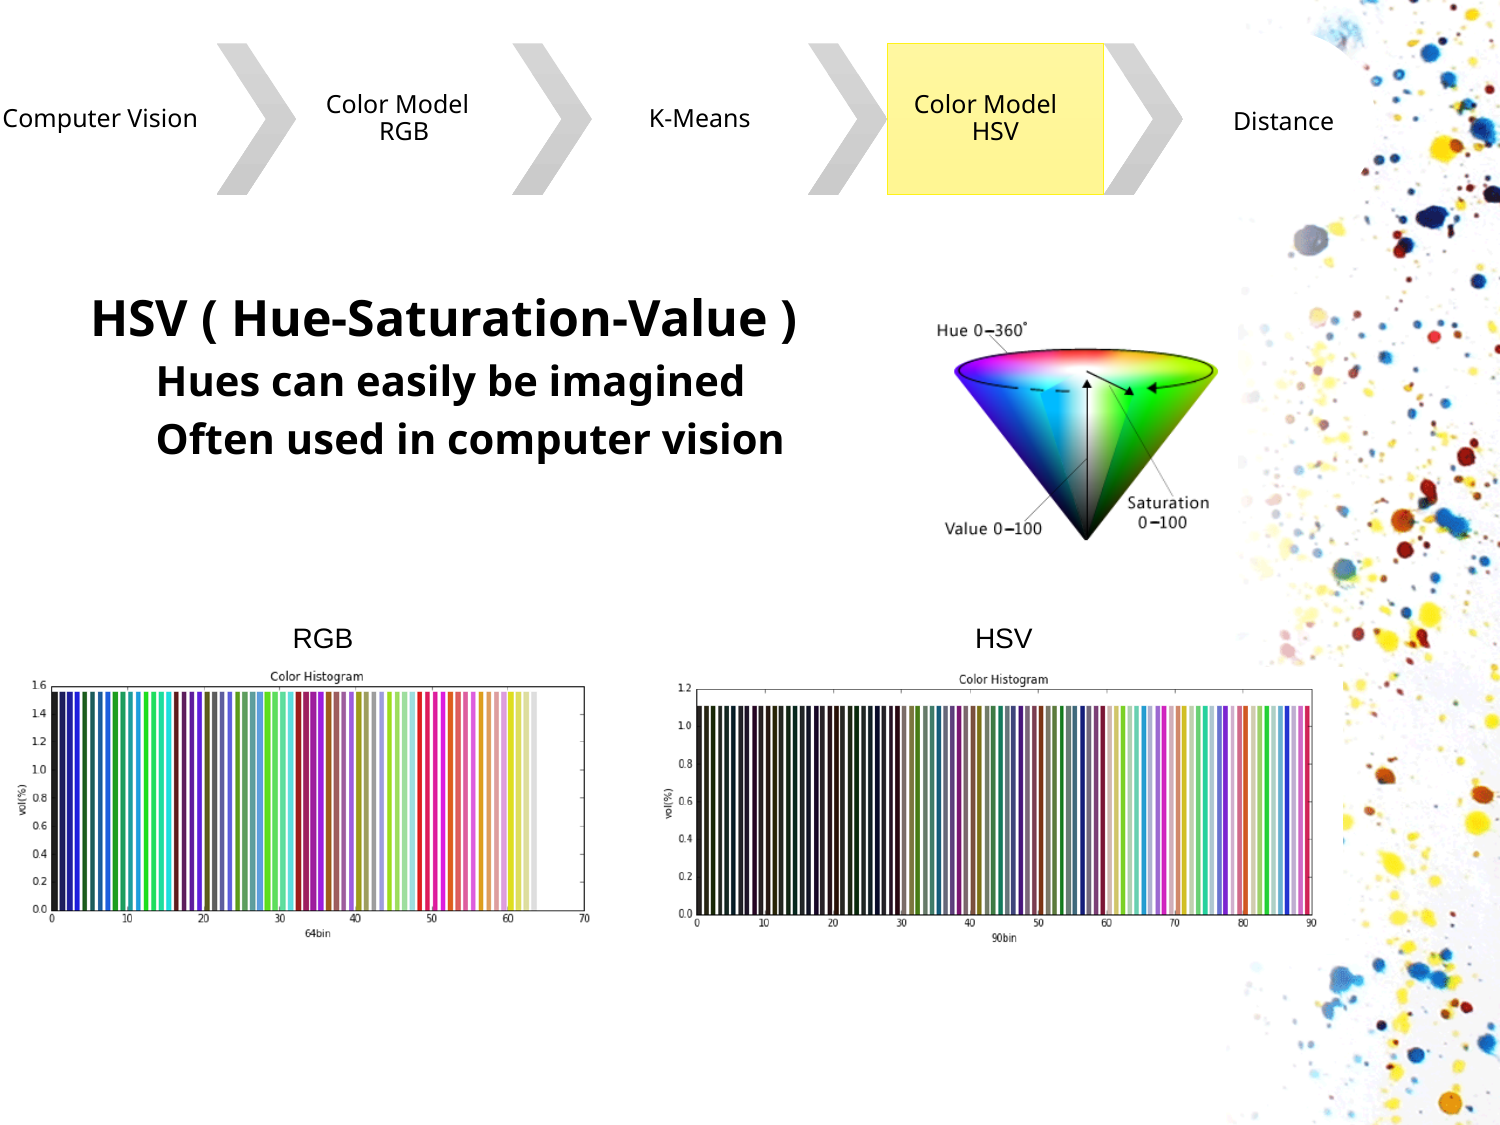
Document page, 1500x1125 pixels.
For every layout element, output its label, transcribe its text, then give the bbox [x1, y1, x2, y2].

picture [0, 0, 1500, 1125]
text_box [0, 5, 1388, 224]
list HSV ( Hue-Saturation-Value ) Hues can easily be imagined Often used in computer vision [75, 278, 1216, 1034]
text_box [653, 612, 1344, 954]
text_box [0, 612, 639, 954]
